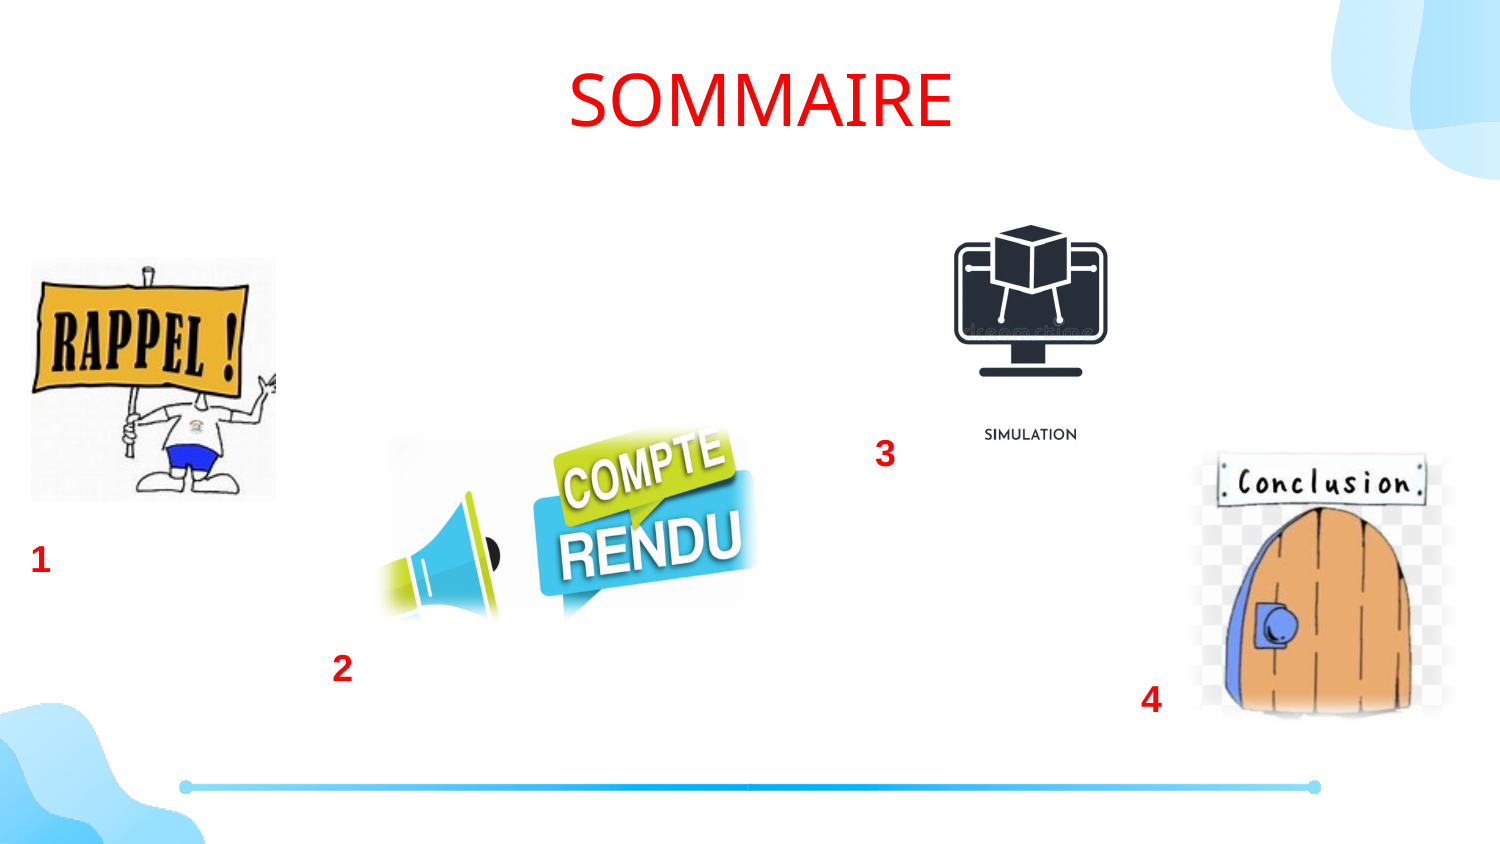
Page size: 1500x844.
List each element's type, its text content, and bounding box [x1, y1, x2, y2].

picture [1331, 0, 1500, 197]
picture [850, 147, 1462, 725]
text_box 1 [15, 527, 90, 588]
picture [373, 421, 763, 626]
title SOMMAIRE [130, 38, 1394, 133]
text_box 4 [1126, 667, 1177, 728]
picture [749, 781, 1320, 794]
picture [180, 781, 748, 794]
picture [31, 257, 276, 502]
text_box 2 [317, 637, 374, 697]
